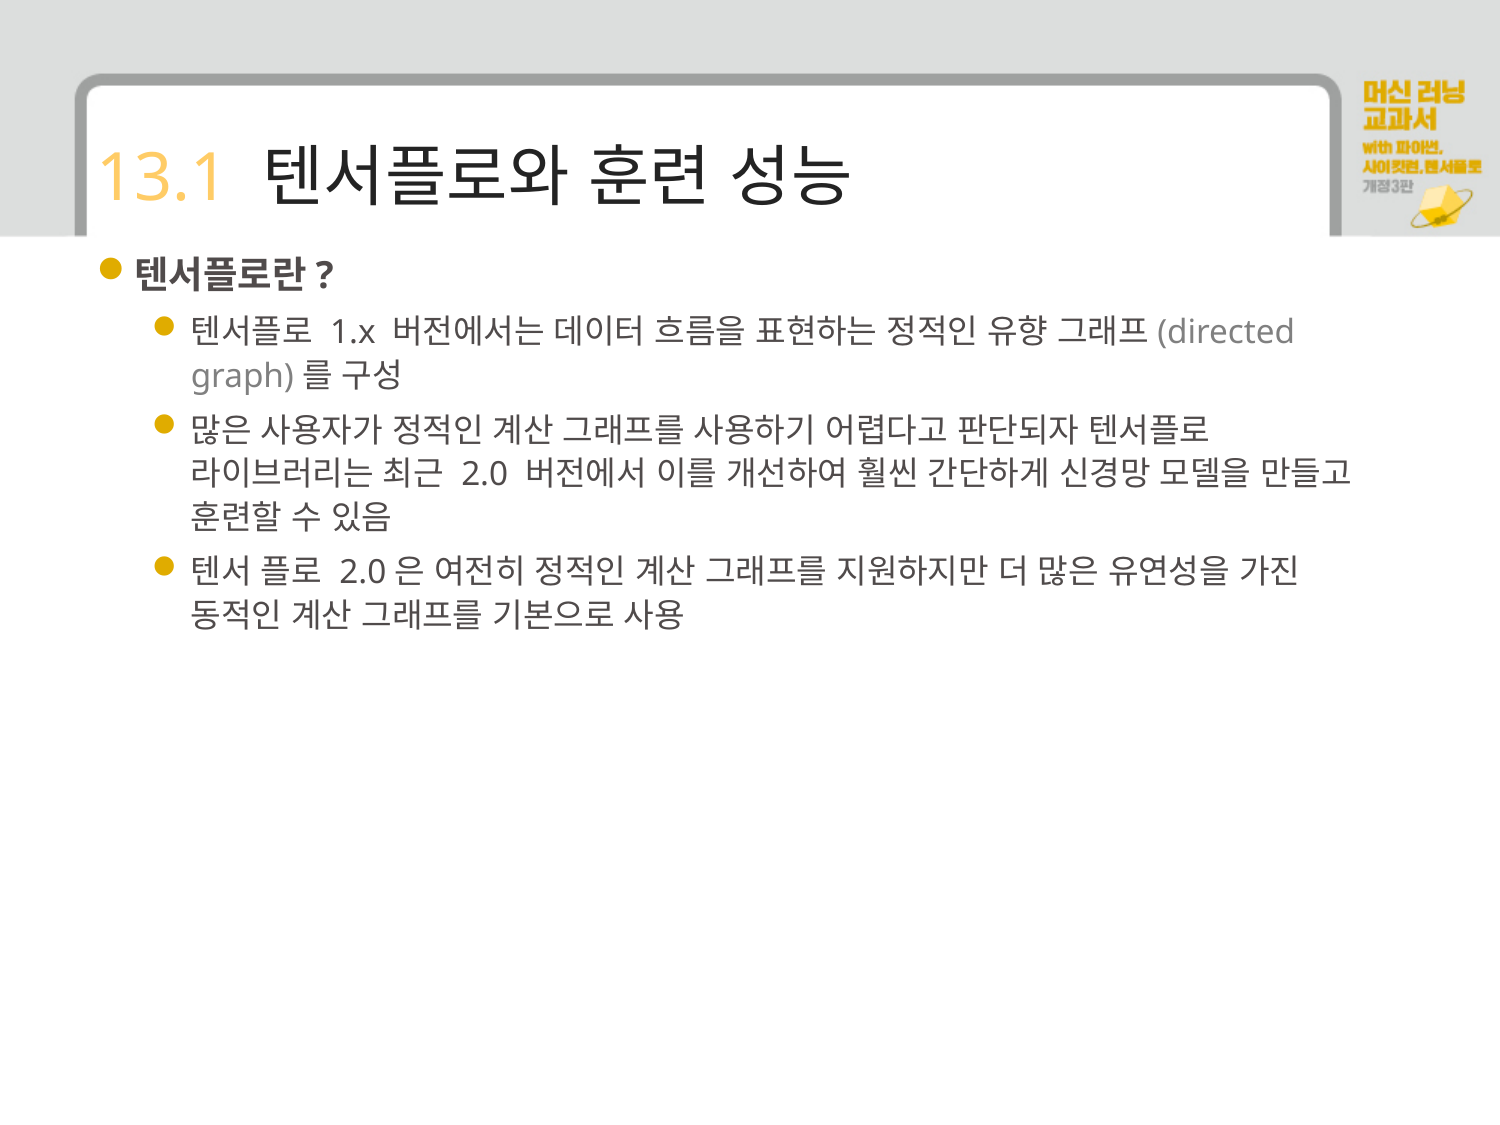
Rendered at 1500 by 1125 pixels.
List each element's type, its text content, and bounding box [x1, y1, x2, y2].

picture [0, 0, 1500, 1125]
list 텐서플로란? 텐서플로 1.x 버전에서는 데이터 흐름을 표현하는 정적인 유향 그래프(directed graph)를 구성 많은 사용자가 정적인 계산 그래프를 사용하기 어렵다고 판단되자 텐서플로 라이브러리는 최근 2.0 버전에서 이를 개선하여 훨씬 간단하게 신경망 모델을 만들고 훈련할 수 있음 텐서 플로 2.0은 여전히 정적인 계산 그래프를 지원하지만 더 많은 유연성을 가진 동적인 계산 그래프를 기본으로 사용 [81, 239, 1412, 1054]
title 13.1 텐서플로와 훈련 성능 [81, 90, 1412, 222]
